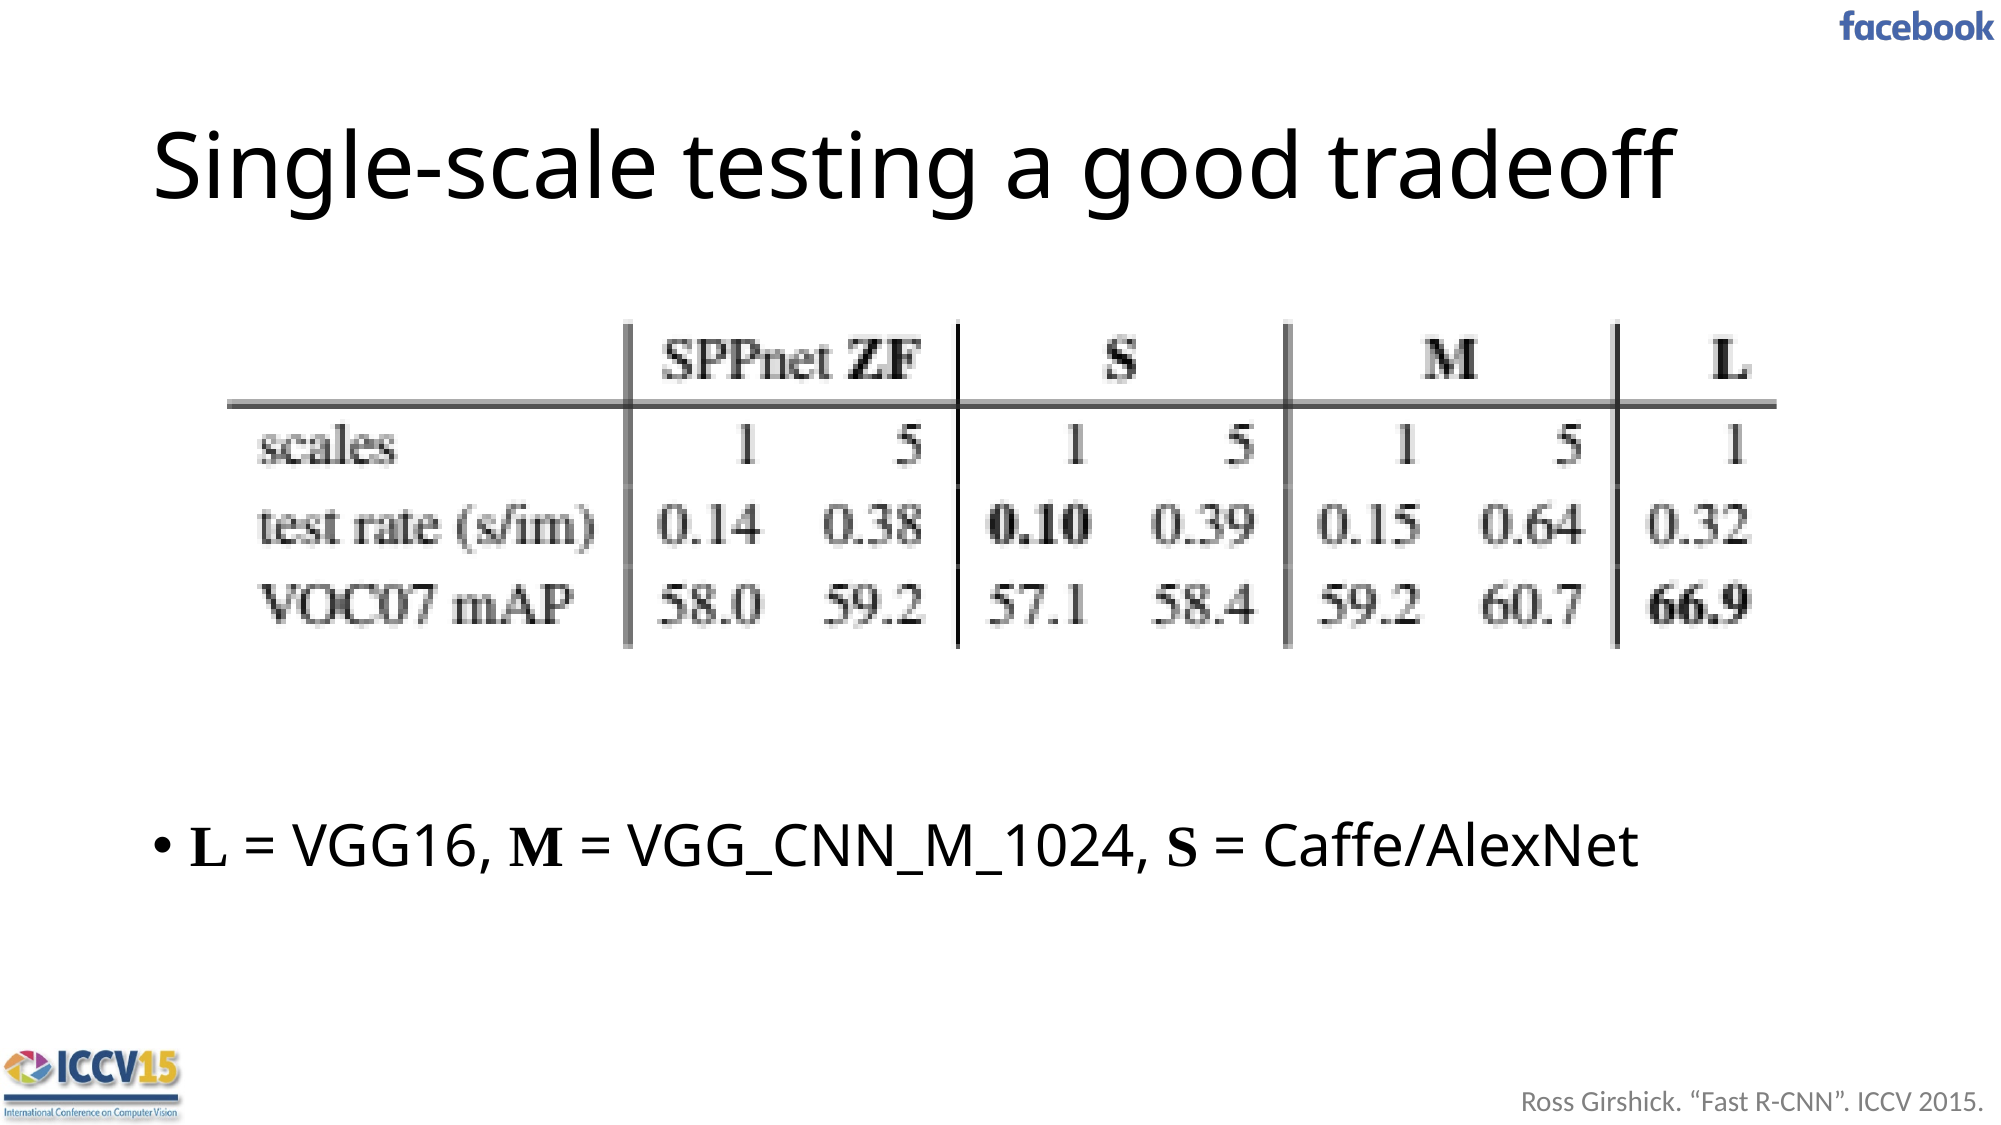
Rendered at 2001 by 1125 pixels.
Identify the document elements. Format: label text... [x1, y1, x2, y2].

title Single-scale testing a good tradeoff [137, 59, 1863, 278]
text_box Ross Girshick. “Fast R-CNN”. ICCV 2015. [160, 1074, 2000, 1125]
picture [0, 1042, 185, 1125]
picture [223, 299, 1777, 651]
list L = VGG16, M = VGG_CNN_M_1024, S = Caffe/AlexNet [137, 299, 1863, 1014]
